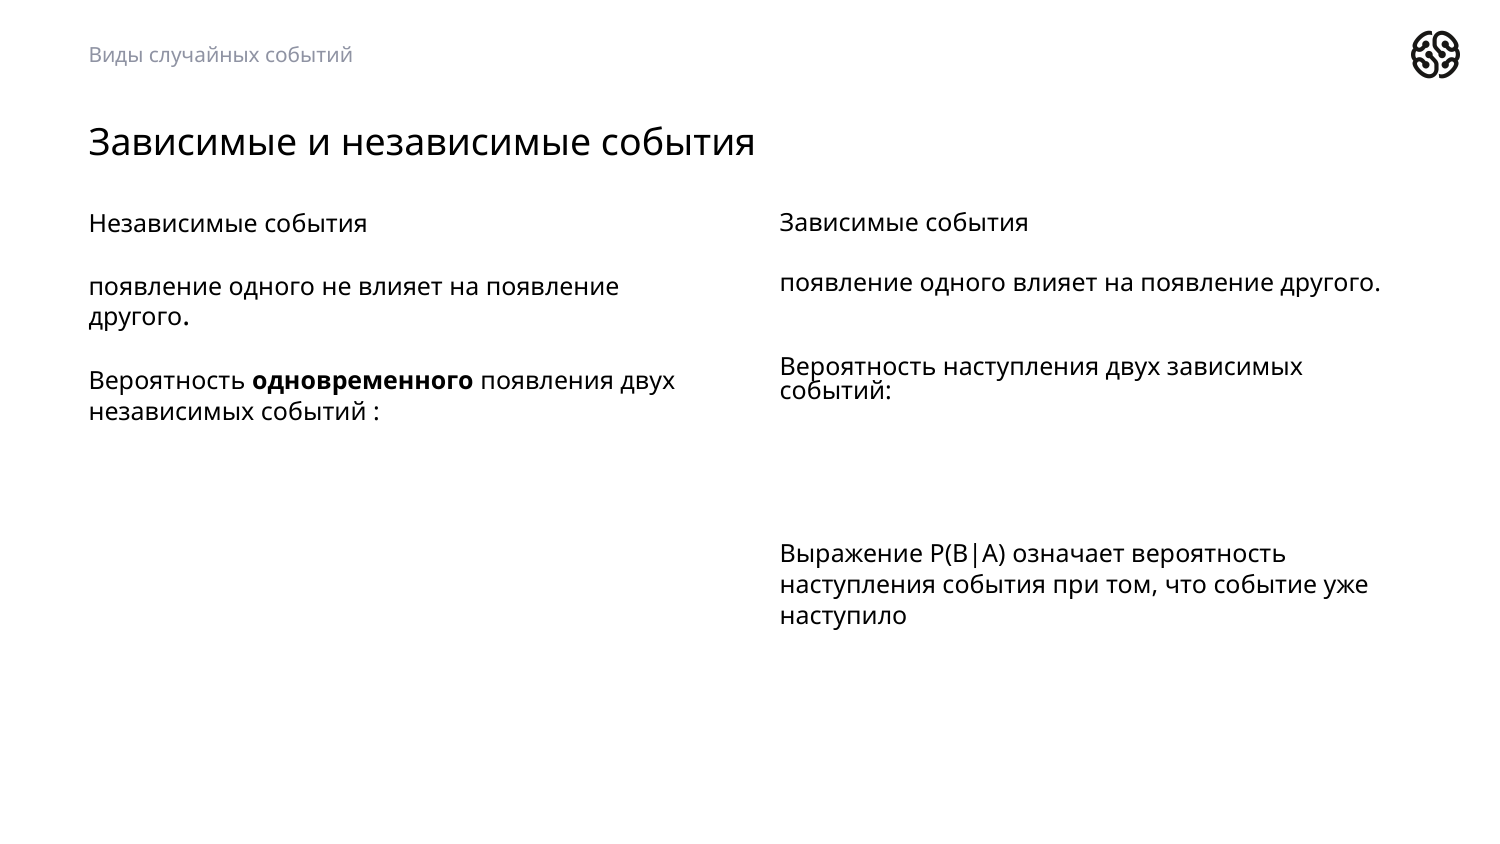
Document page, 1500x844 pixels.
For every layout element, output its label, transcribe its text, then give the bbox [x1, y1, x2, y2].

picture [1411, 30, 1460, 79]
subtitle Виды случайных событий [88, 24, 1066, 84]
title Зависимые и независимые события [88, 118, 1412, 237]
